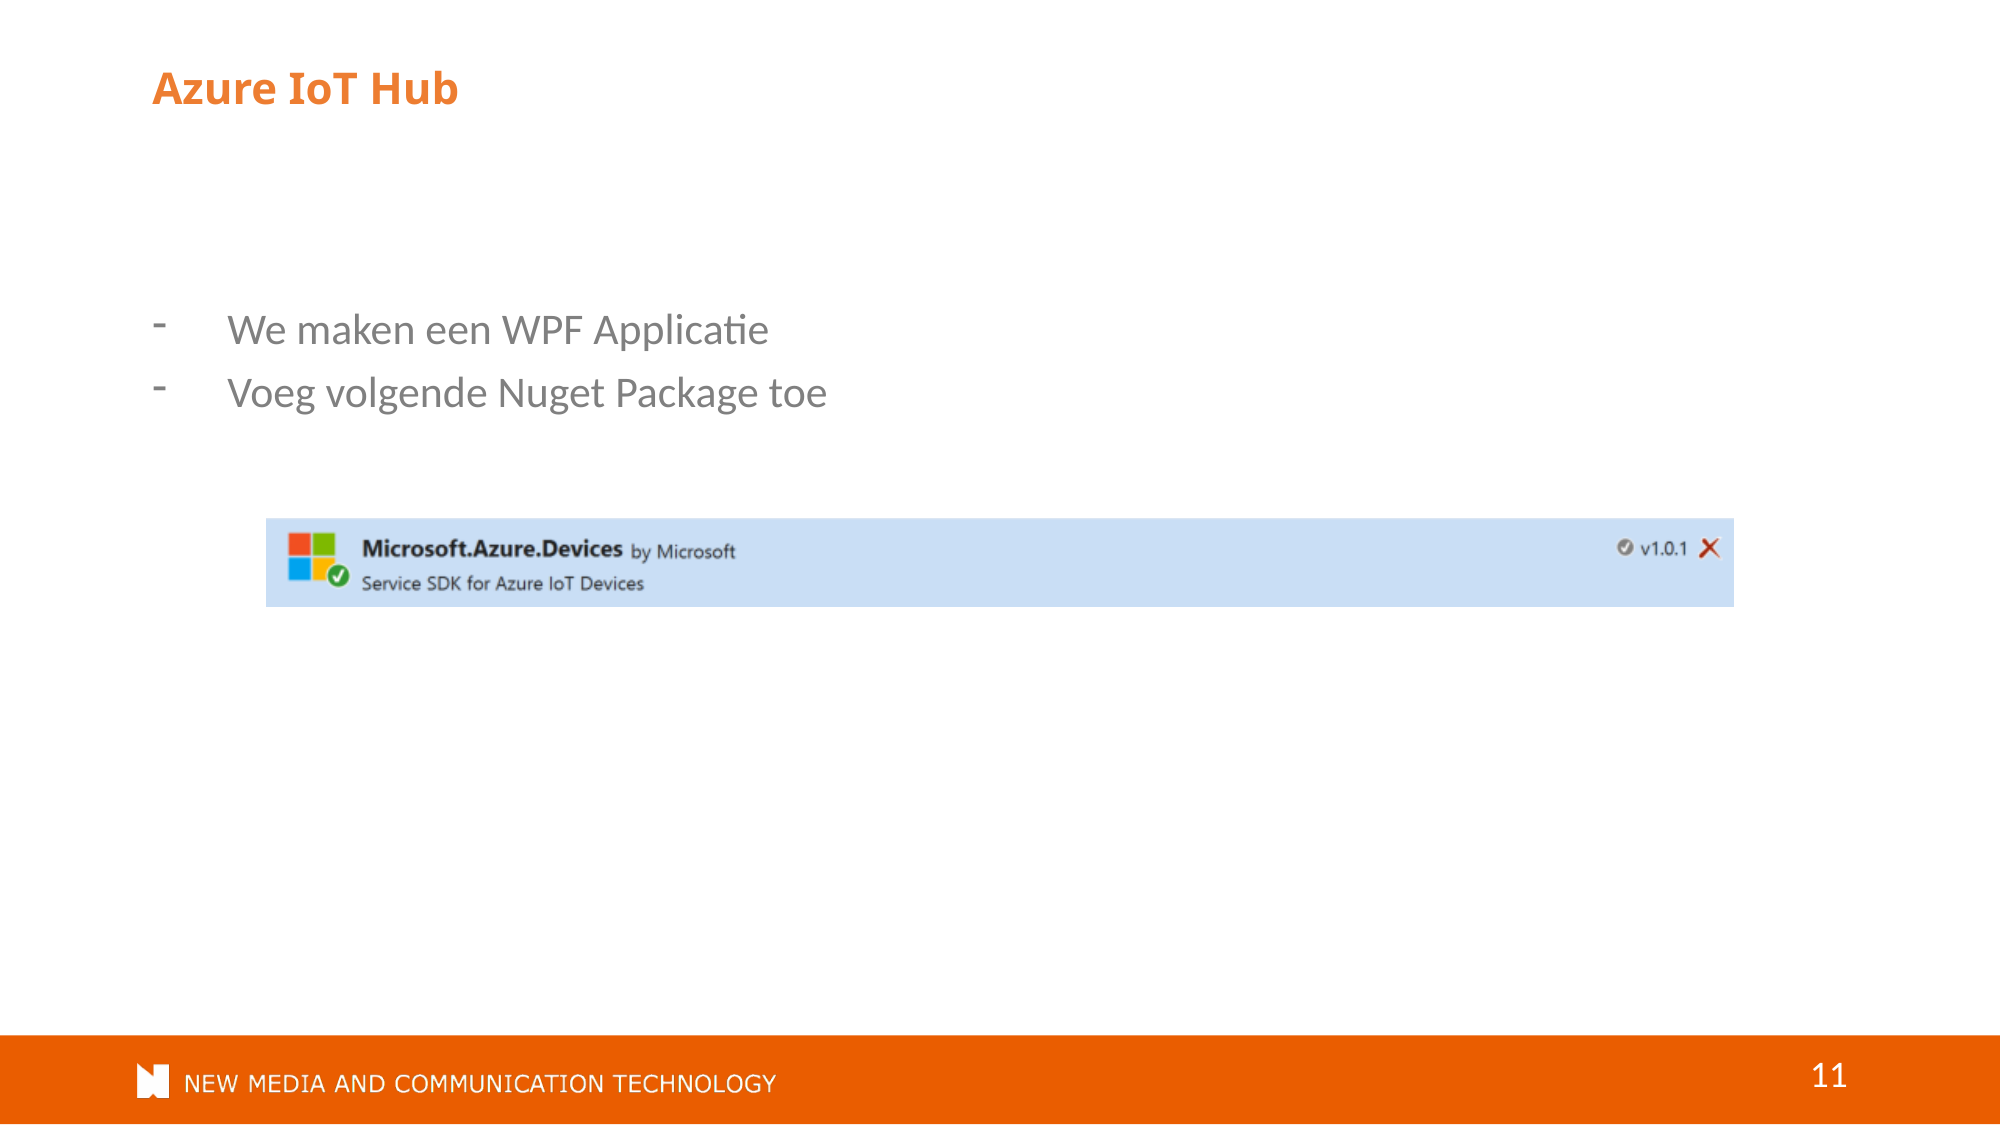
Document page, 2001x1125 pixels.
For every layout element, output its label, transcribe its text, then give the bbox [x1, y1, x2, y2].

picture [266, 518, 1734, 607]
title Azure IoT Hub [137, 59, 1863, 278]
slide_number 11 [1412, 1042, 1863, 1103]
list We maken een WPF Applicatie Voeg volgende Nuget Package toe [137, 299, 1863, 1014]
picture [137, 1063, 832, 1103]
